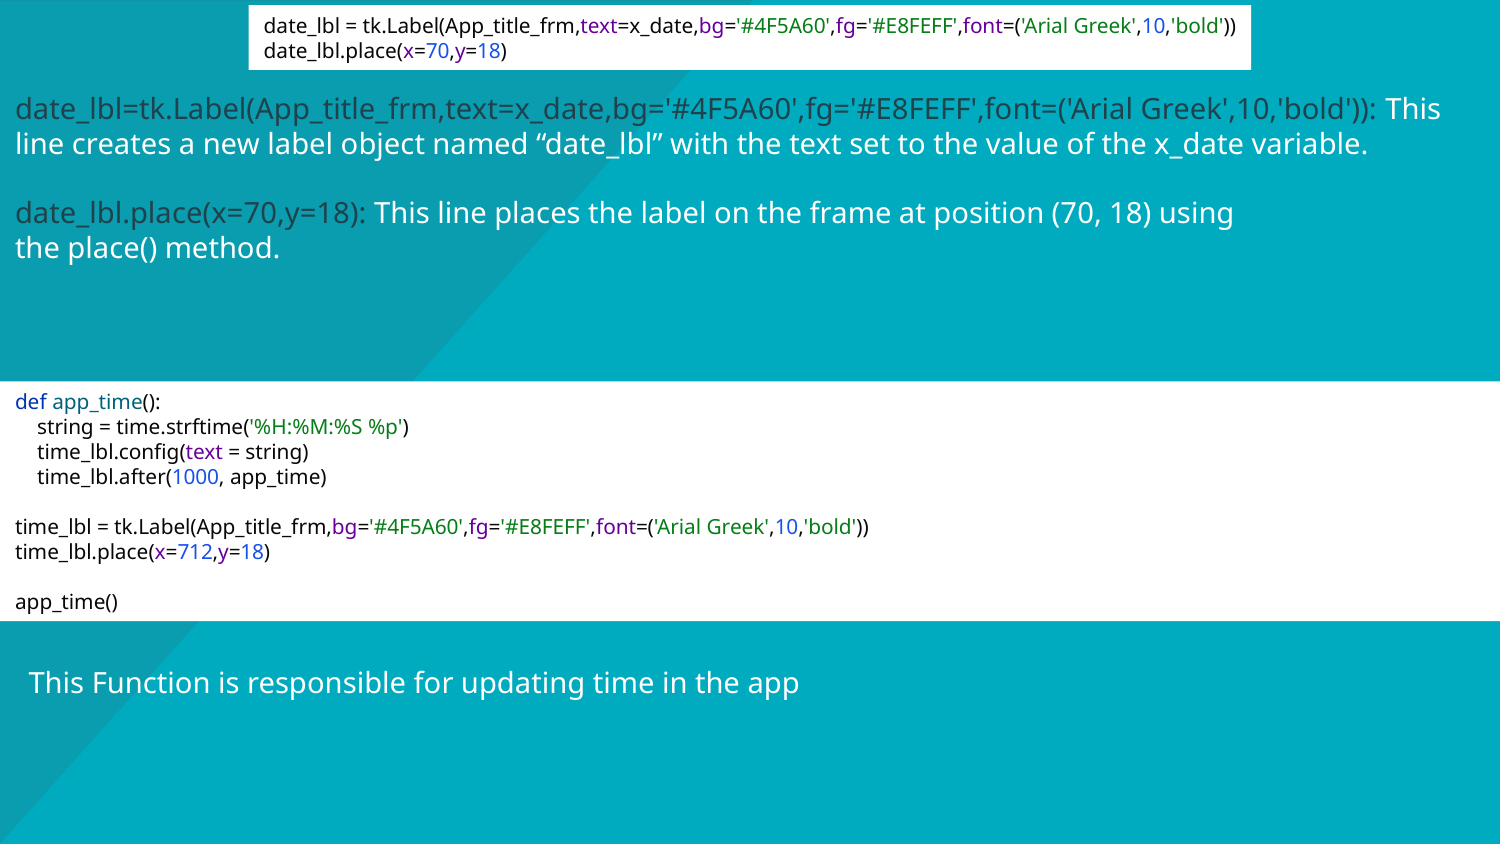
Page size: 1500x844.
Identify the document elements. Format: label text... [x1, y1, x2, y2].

text_box def app_time(): string = time.strftime('%H:%M:%S %p') time_lbl.config(text = string) time_lbl.after(1000, app_time) time_lbl = tk.Label(App_title_frm,bg='#4F5A60',fg='#E8FEFF',font=('Arial Greek',10,'bold')) time_lbl.place(x=712,y=18) app_time() [0, 381, 1500, 622]
text_box date_lbl = tk.Label(App_title_frm,text=x_date,bg='#4F5A60',fg='#E8FEFF',font=('Arial Greek',10,'bold')) date_lbl.place(x=70,y=18) [248, 5, 1252, 70]
title date_lbl=tk.Label(App_title_frm,text=x_date,bg='#4F5A60',fg='#E8FEFF',font=('Arial Greek',10,'bold')): This line creates a new label object named “date_lbl” with the text set to the value of the x_date variable. date_lbl.place(x=70,y=18): This line places the label on the frame at position (70, 18) using the place() method. [0, 75, 1500, 275]
text_box This Function is responsible for updating time in the app [13, 649, 1500, 749]
